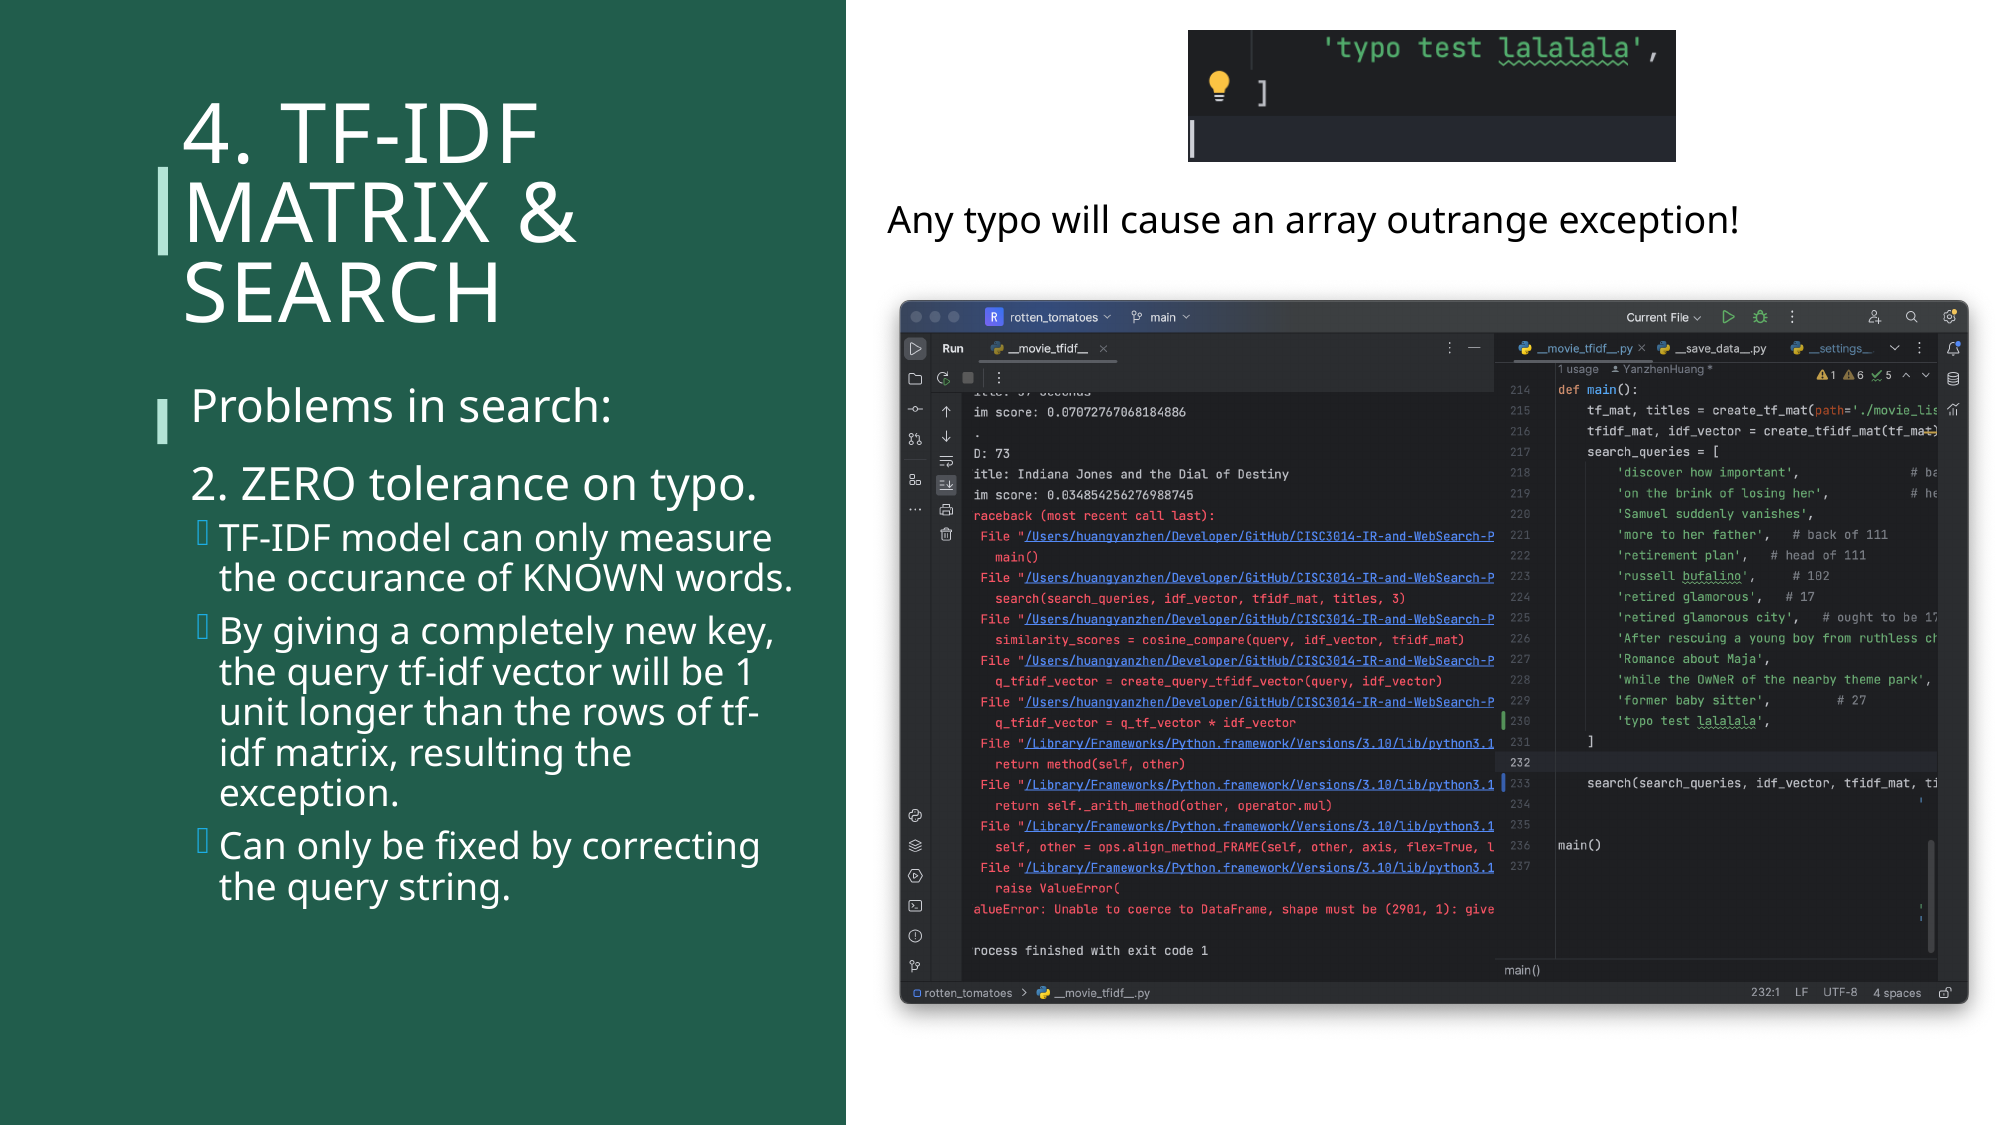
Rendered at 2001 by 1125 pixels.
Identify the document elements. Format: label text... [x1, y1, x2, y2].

title 4. TF-IDF Matrix & Search [168, 96, 795, 342]
list Problems in search: 2. ZERO tolerance on typo. TF-IDF model can only measure the occurance of KNOWN words. By giving a completely new key, the query tf-idf vector will be 1 unit longer than the rows of tf-idf matrix, resulting the exception. Can only be fixed by correcting the query string. [168, 375, 810, 1035]
text_box Any typo will cause an array outrange exception! [872, 188, 1756, 249]
picture [868, 276, 2000, 1043]
picture [1187, 30, 1676, 162]
